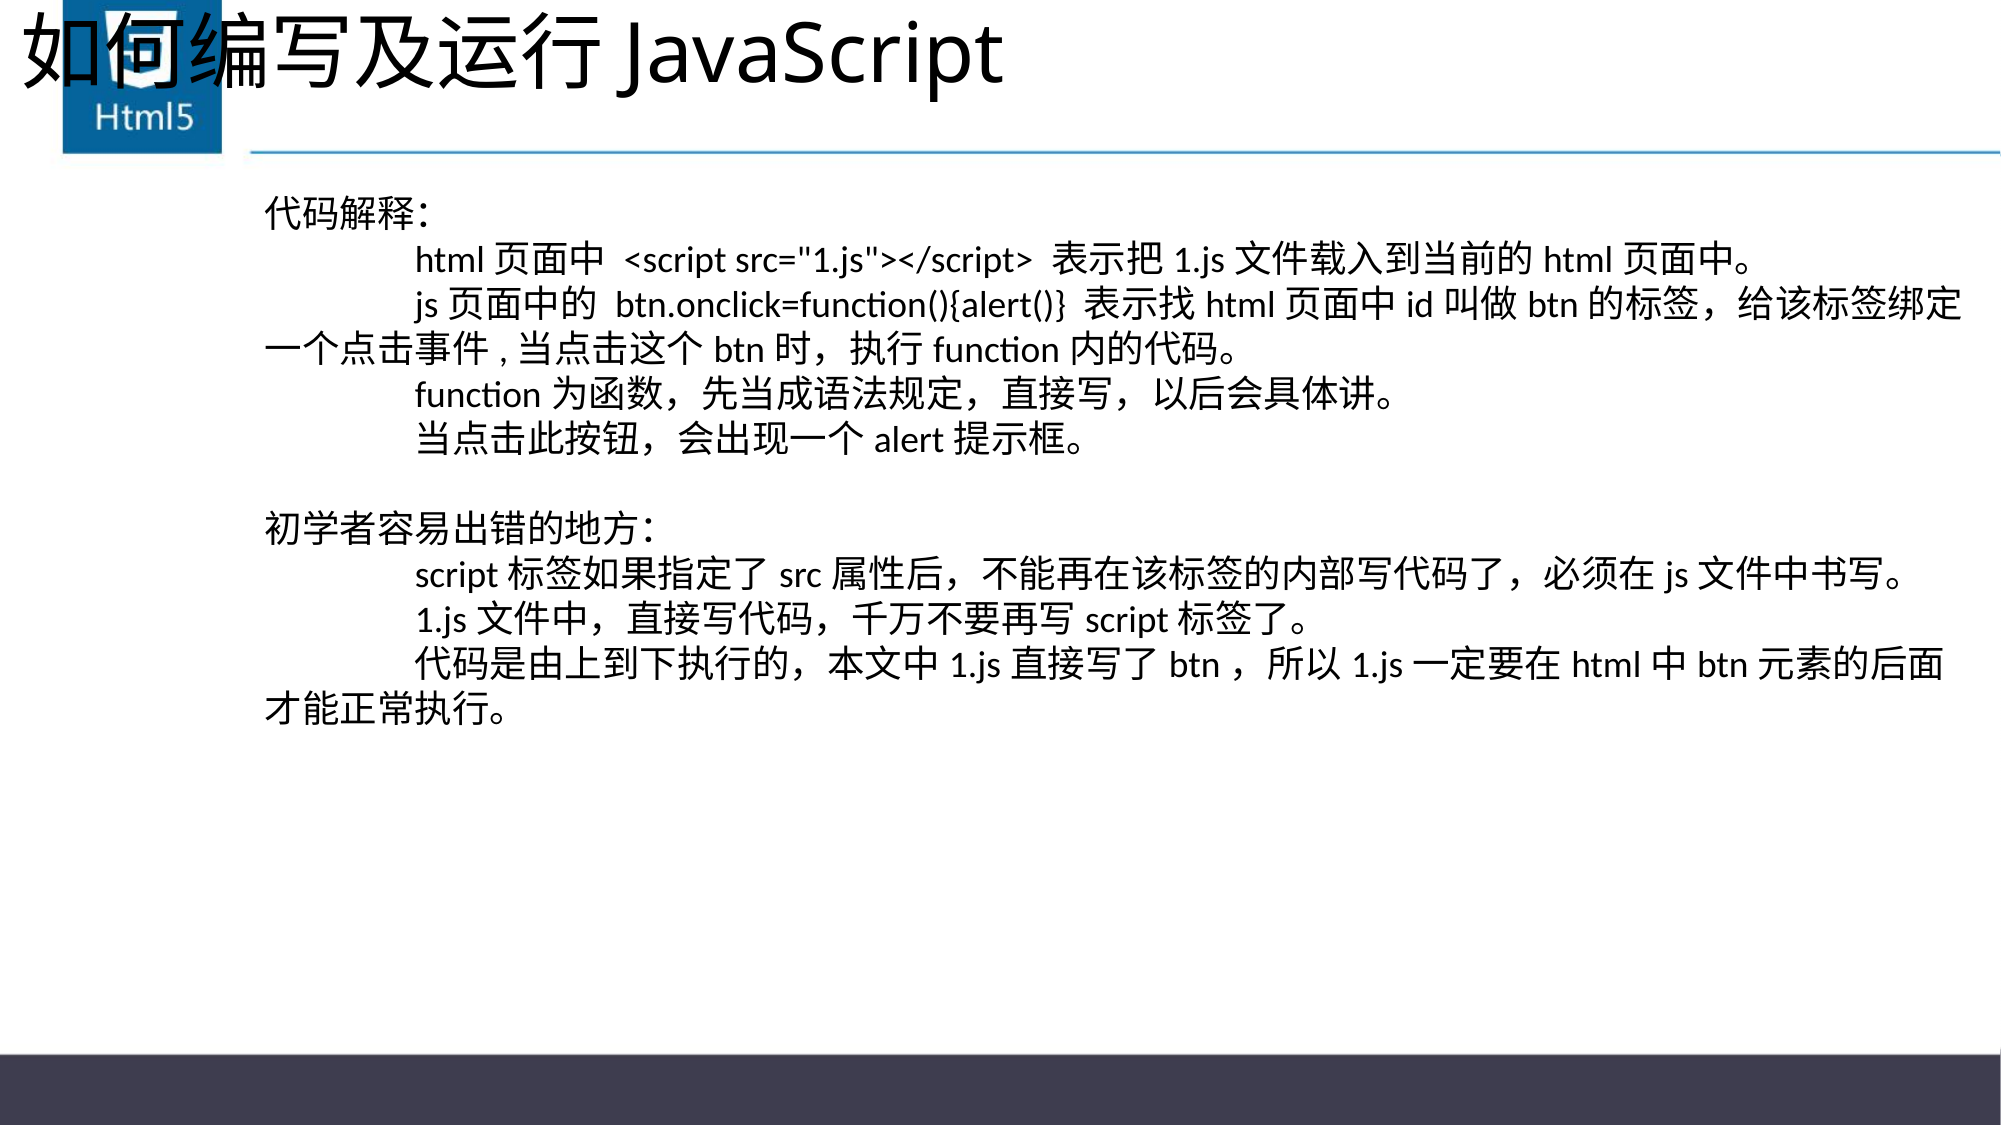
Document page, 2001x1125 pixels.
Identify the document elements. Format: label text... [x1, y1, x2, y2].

picture [0, 0, 2001, 1125]
list 代码解释： html页面中 <script src="1.js"></script> 表示把1.js文件载入到当前的html页面中。 js页面中的 btn.onclick=function(){alert()} 表示找html页面中id叫做btn的标签，给该标签绑定一个点击事件,当点击这个btn时，执行function内的代码。 function为函数，先当成语法规定，直接写，以后会具体讲。 当点击此按钮，会出现一个alert提示框。 初学者容易出错的地方： script标签如果指定了src属性后，不能再在该标签的内部写代码了，必须在js文件中书写。 1.js文件中，直接写代码，千万不要再写script标签了。 代码是由上到下执行的，本文中1.js直接写了btn，所以1.js一定要在html中btn元素的后面才能正常执行。 [249, 182, 1980, 1019]
title 如何编写及运行JavaScript [6, 3, 1997, 152]
